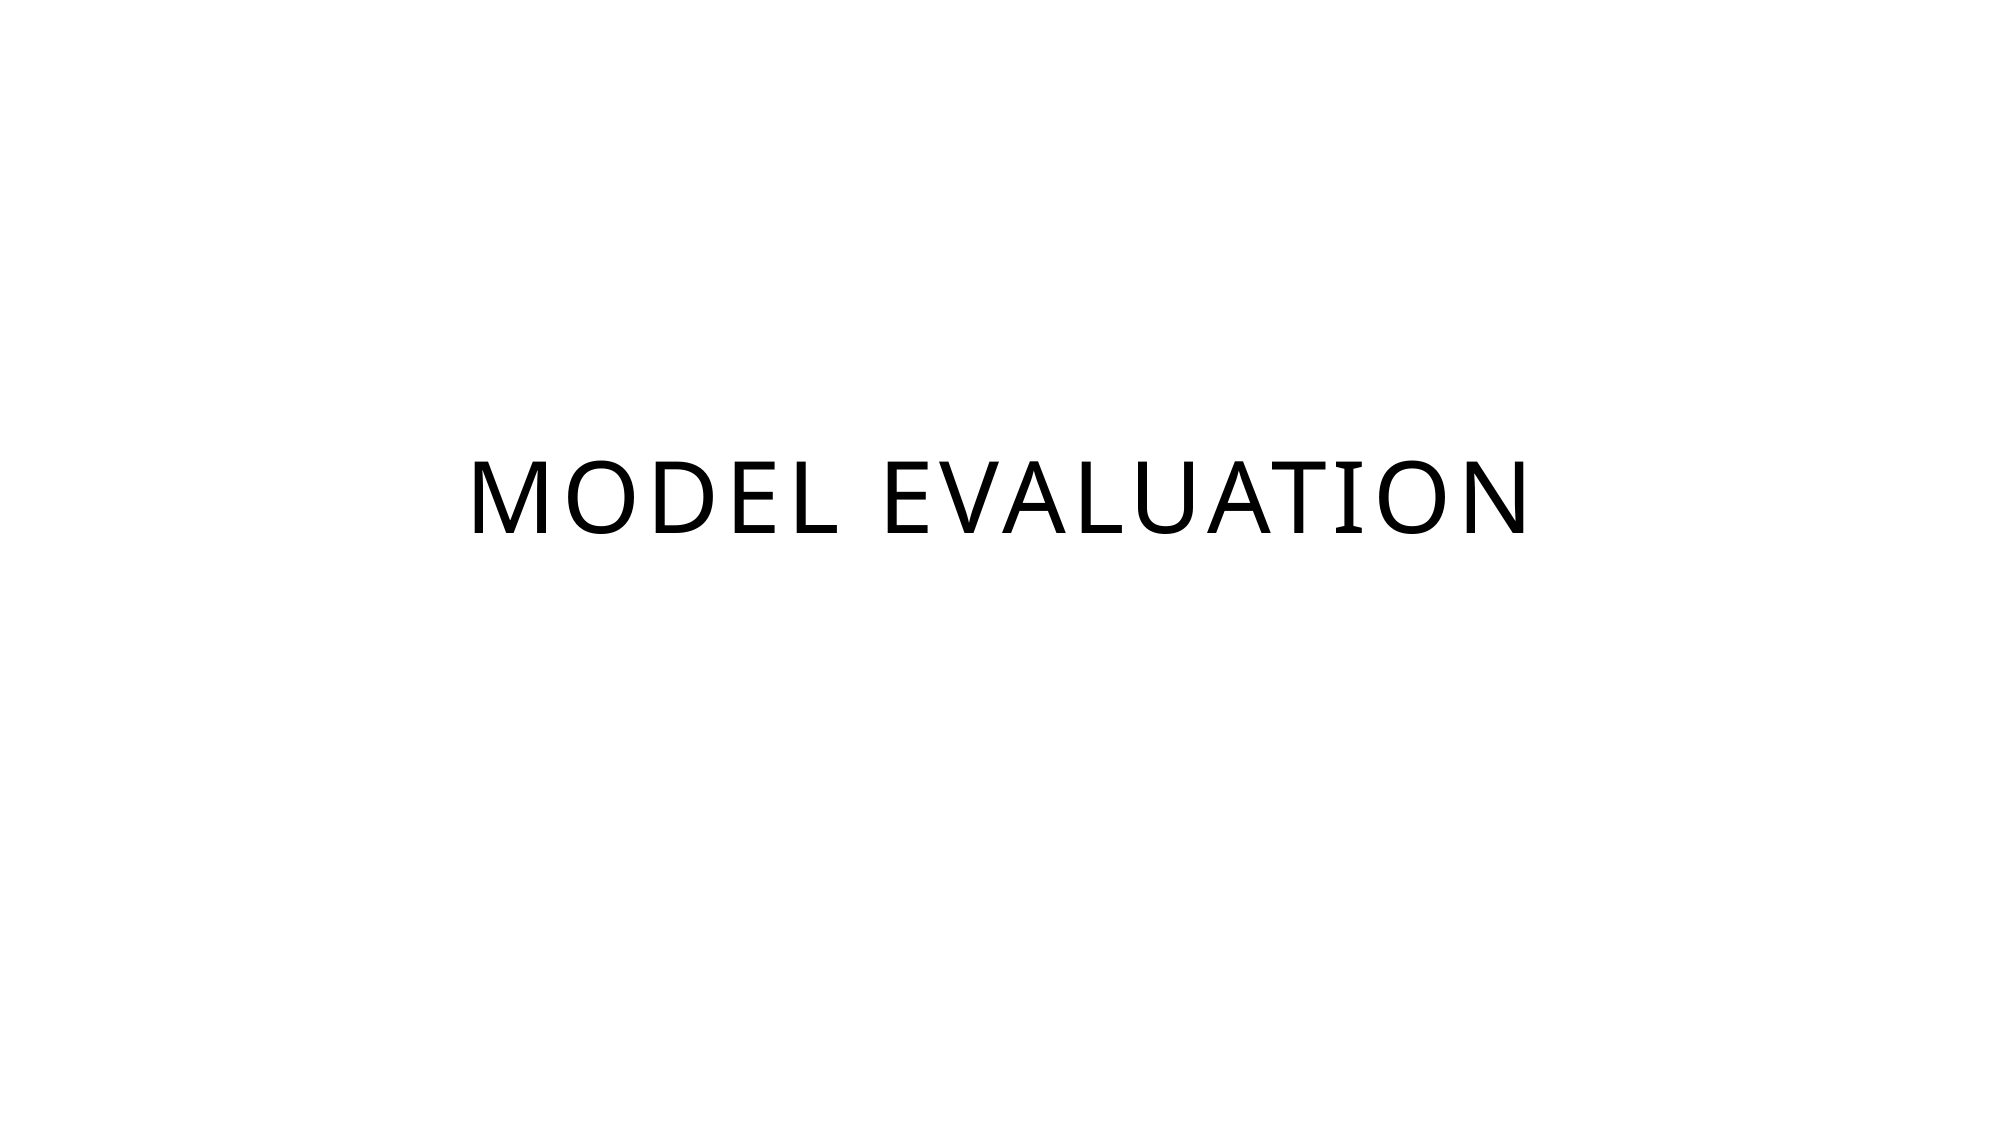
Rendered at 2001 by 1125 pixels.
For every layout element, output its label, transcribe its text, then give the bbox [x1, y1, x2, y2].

title MODEL EVALUATION [249, 187, 1750, 563]
